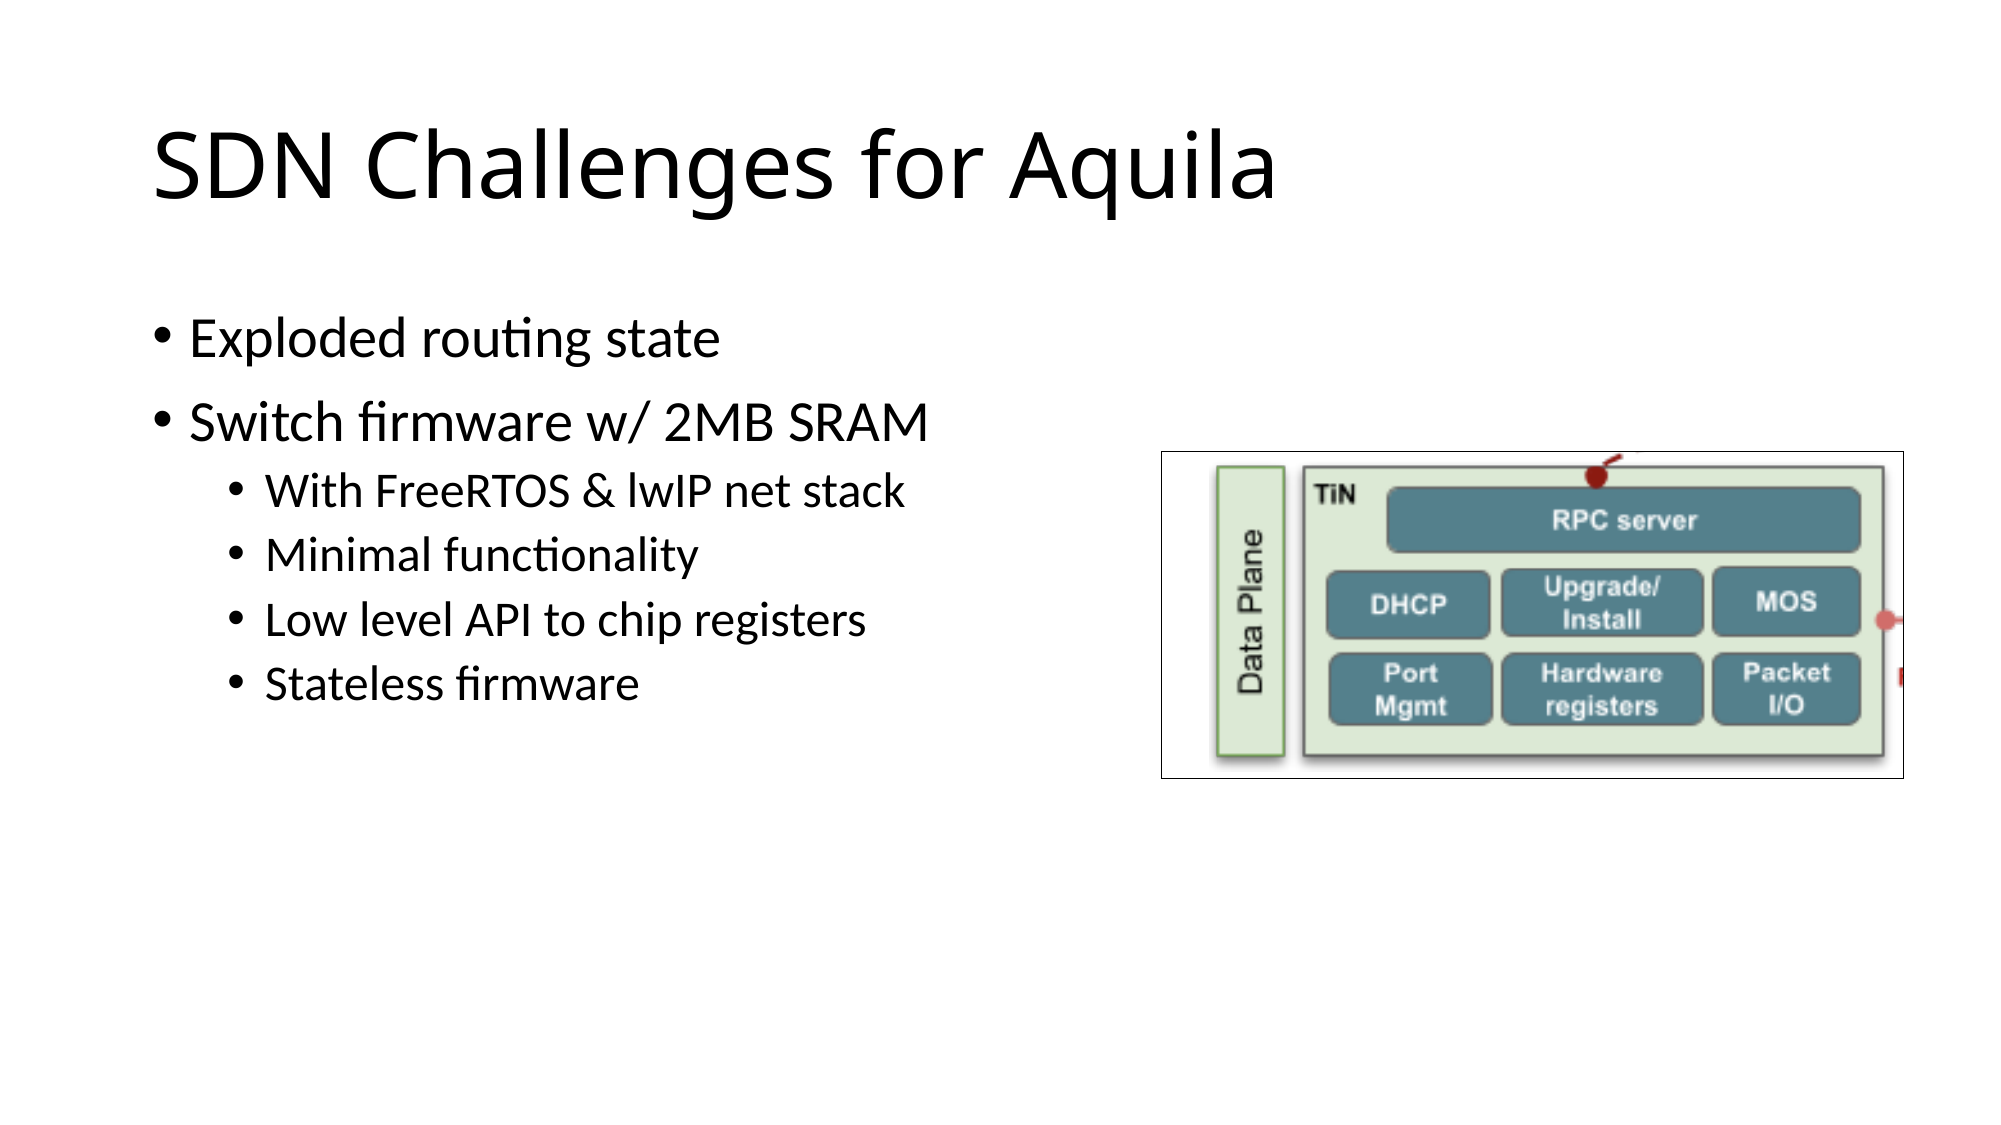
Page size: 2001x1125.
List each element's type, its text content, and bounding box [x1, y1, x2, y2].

picture [1161, 451, 1904, 779]
list Exploded routing state Switch firmware w/ 2MB SRAM With FreeRTOS & lwIP net stack Minimal functionality Low level API to chip registers Stateless firmware [137, 299, 1863, 1014]
title SDN Challenges for Aquila [137, 59, 1863, 278]
